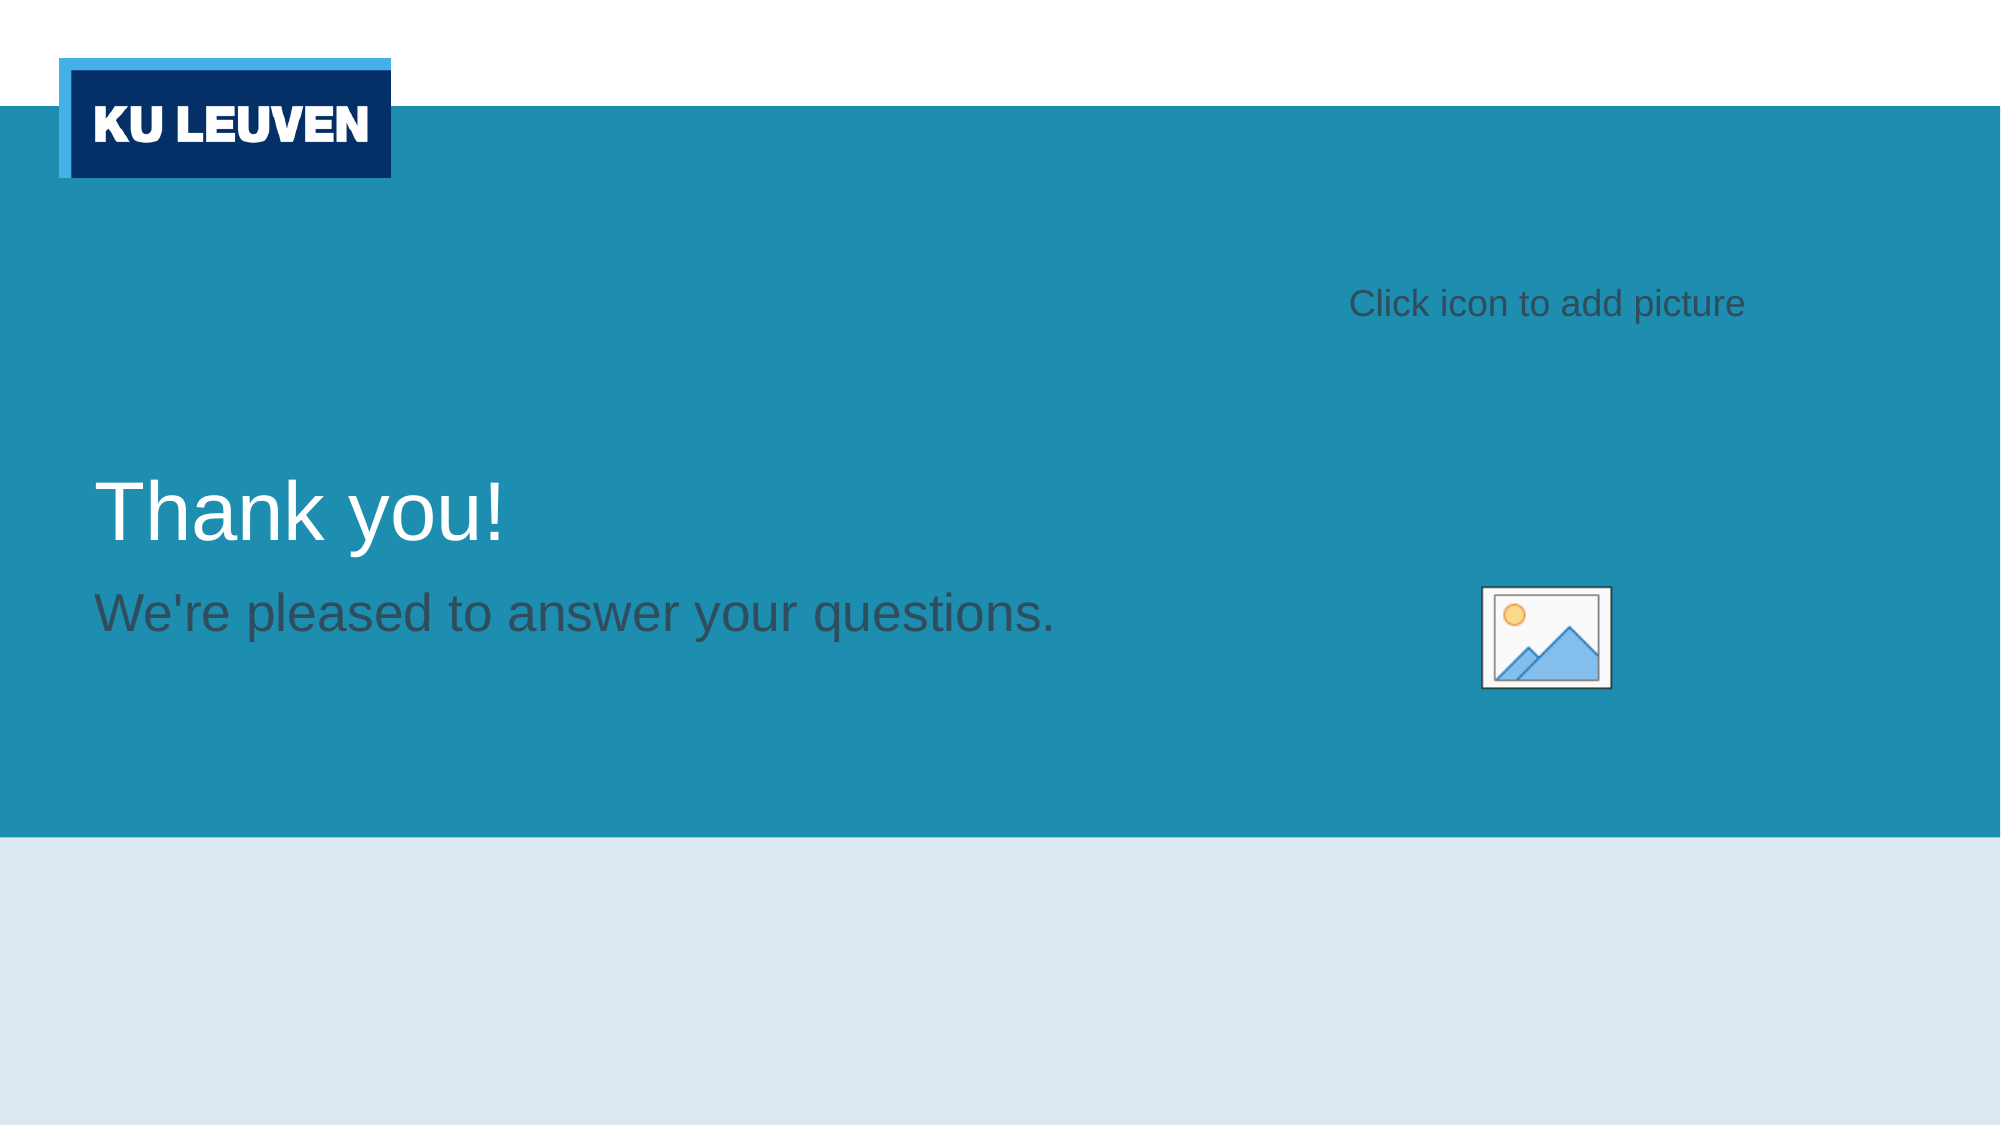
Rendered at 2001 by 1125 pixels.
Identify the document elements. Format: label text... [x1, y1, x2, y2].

subtitle We're pleased to answer your questions. [94, 577, 1095, 698]
title Thank you! [94, 177, 1179, 838]
picture [1189, 271, 1906, 1005]
picture [59, 58, 391, 178]
